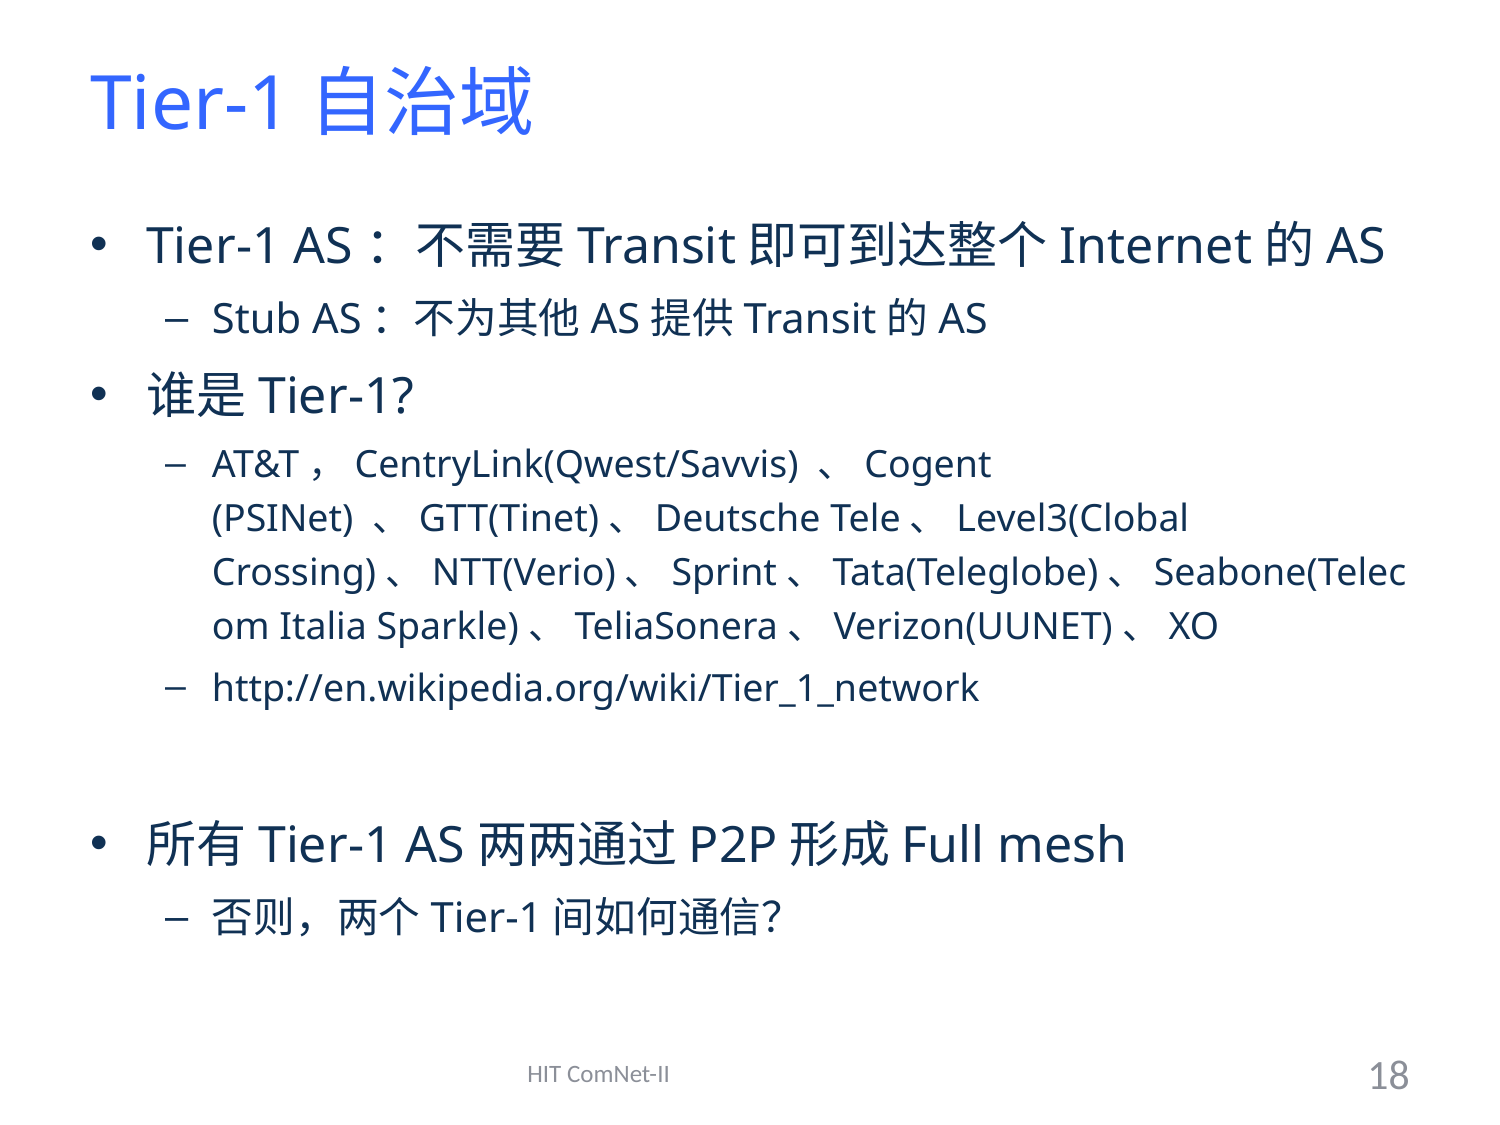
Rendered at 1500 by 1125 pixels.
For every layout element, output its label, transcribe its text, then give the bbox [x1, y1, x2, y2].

list Tier-1 AS：不需要Transit即可到达整个Internet的AS Stub AS：不为其他AS提供Transit的AS 谁是Tier-1? AT&T，CentryLink(Qwest/Savvis) 、Cogent (PSINet) 、GTT(Tinet)、Deutsche Tele、Level3(Clobal Crossing)、NTT(Verio)、Sprint、Tata(Teleglobe)、Seabone(Telecom Italia Sparkle)、TeliaSonera、Verizon(UUNET)、XO http://en.wikipedia.org/wiki/Tier_1_network 所有Tier-1 AS两两通过P2P形成Full mesh 否则，两个Tier-1间如何通信？ [75, 193, 1425, 1080]
footer HIT ComNet-II [512, 1042, 988, 1103]
title Tier-1自治域 [75, 6, 1425, 193]
slide_number 18 [1074, 1042, 1425, 1103]
